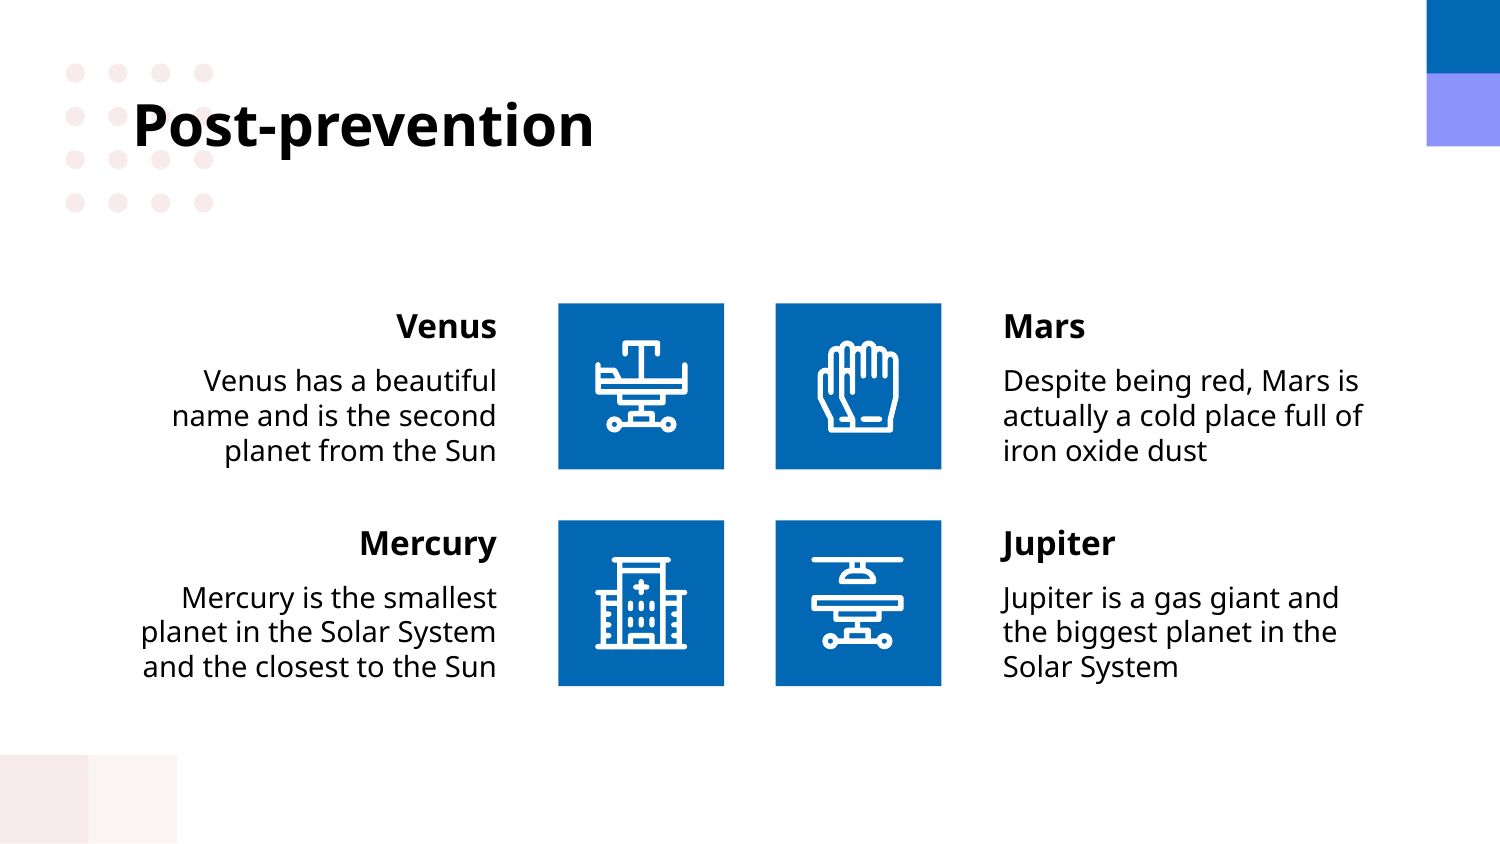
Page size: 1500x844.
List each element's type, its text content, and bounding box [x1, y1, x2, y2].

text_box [594, 556, 688, 650]
text_box [558, 520, 725, 687]
title Post-prevention [116, 72, 1383, 167]
subtitle Jupiter [987, 506, 1293, 564]
text_box [775, 303, 942, 470]
subtitle Venus has a beautiful name and is the second planet from the Sun [117, 347, 513, 470]
text_box [558, 303, 725, 470]
subtitle Mars [987, 290, 1293, 348]
subtitle Mercury [207, 506, 513, 564]
subtitle Venus [207, 290, 513, 348]
subtitle Despite being red, Mars is actually a cold place full of iron oxide dust [987, 347, 1383, 470]
subtitle Mercury is the smallest planet in the Solar System and the closest to the Sun [117, 563, 513, 687]
subtitle Jupiter is a gas giant and the biggest planet in the Solar System [987, 563, 1383, 687]
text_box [811, 556, 904, 650]
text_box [817, 340, 899, 433]
text_box [775, 520, 942, 687]
text_box [595, 340, 688, 433]
